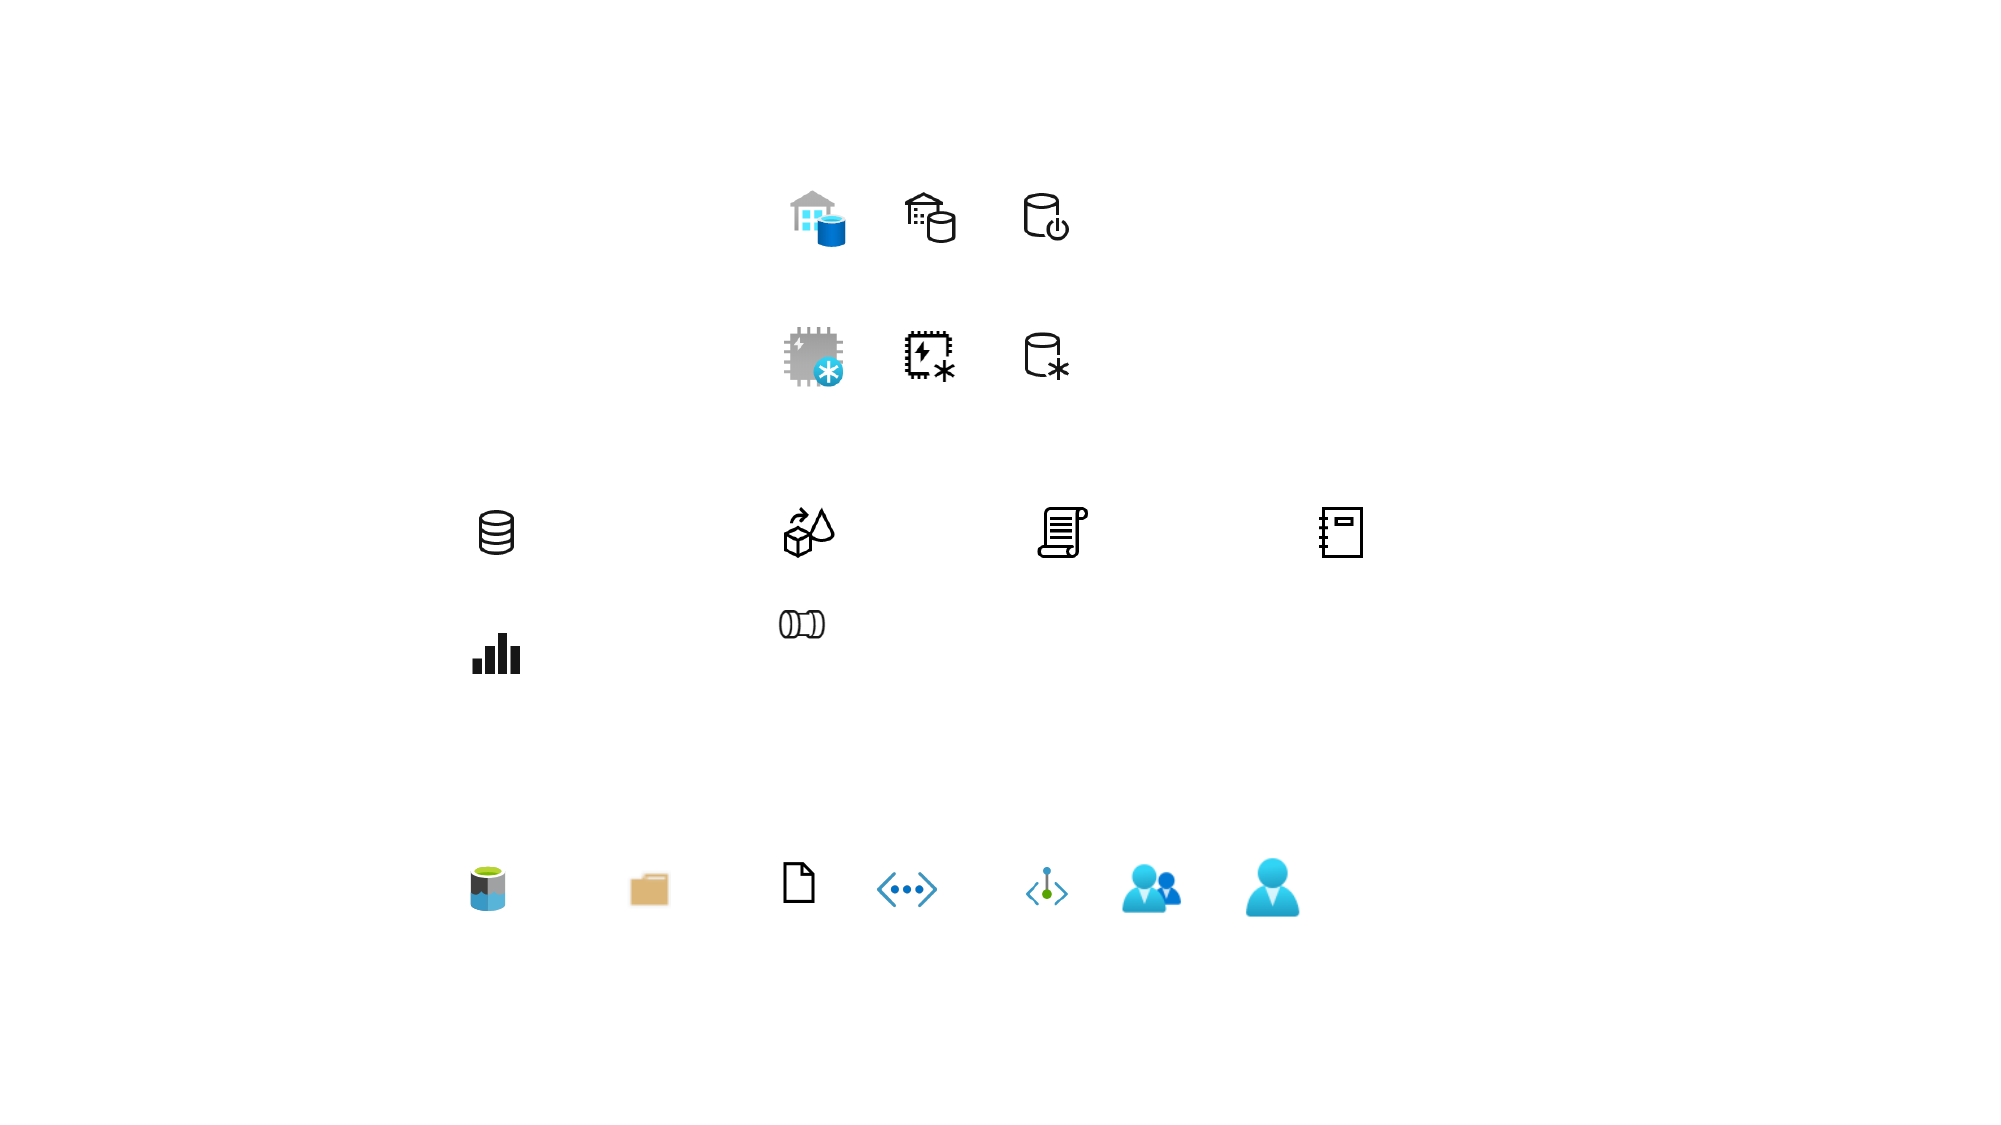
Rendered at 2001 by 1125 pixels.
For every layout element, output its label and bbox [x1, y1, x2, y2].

picture [1111, 846, 1195, 930]
picture [457, 857, 518, 919]
picture [1029, 502, 1091, 563]
picture [898, 187, 960, 248]
picture [777, 502, 839, 563]
picture [1014, 325, 1076, 386]
picture [782, 325, 843, 387]
picture [464, 502, 526, 563]
picture [774, 857, 824, 907]
picture [1231, 848, 1315, 932]
picture [772, 594, 834, 655]
picture [464, 624, 526, 686]
picture [1312, 502, 1373, 563]
picture [786, 187, 848, 248]
picture [876, 859, 938, 920]
picture [898, 325, 960, 387]
picture [619, 857, 680, 919]
picture [1016, 187, 1078, 248]
picture [1014, 859, 1076, 920]
